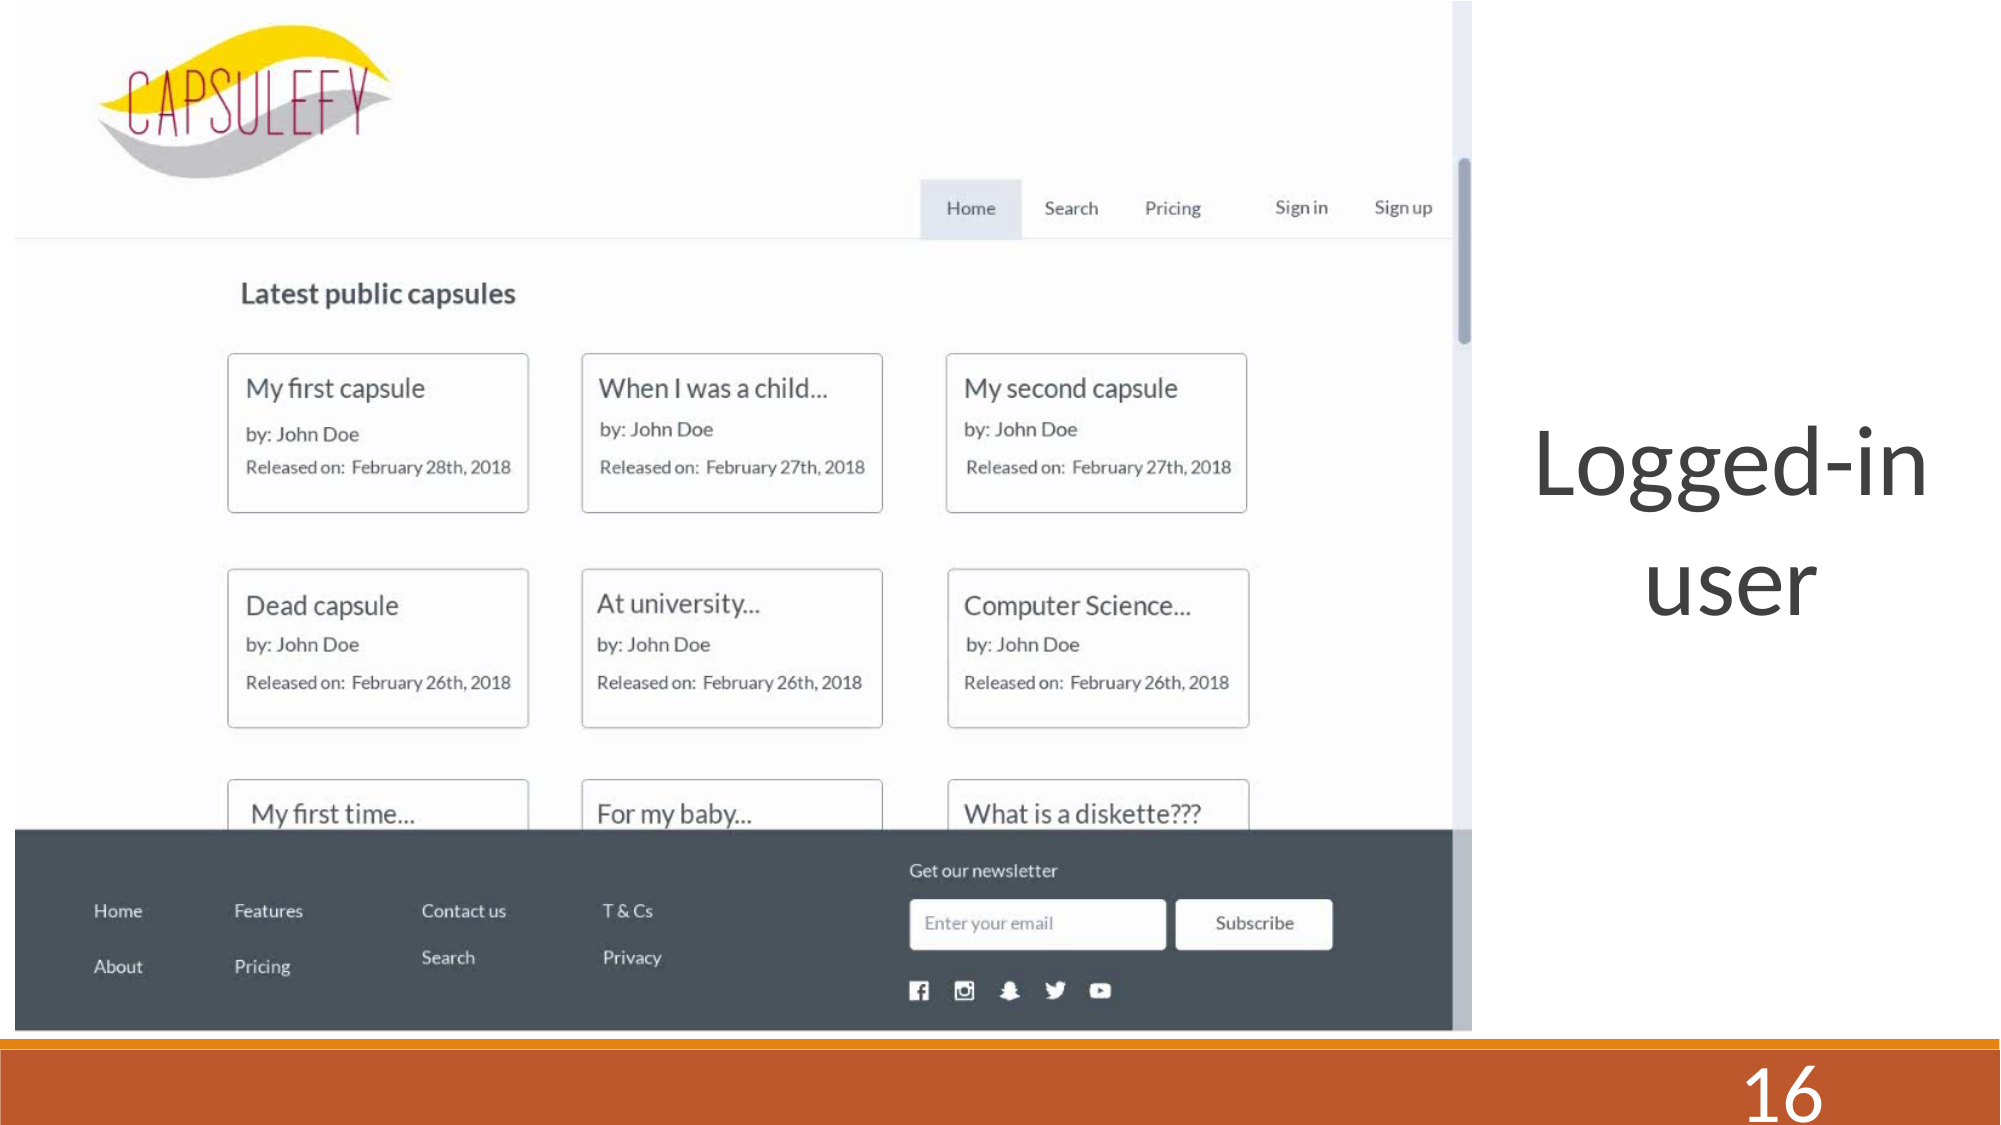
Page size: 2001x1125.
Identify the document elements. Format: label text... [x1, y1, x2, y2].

slide_number 16 [1624, 1059, 1840, 1120]
text_box Logged-in user [1504, 388, 1960, 644]
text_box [14, 0, 1473, 1036]
